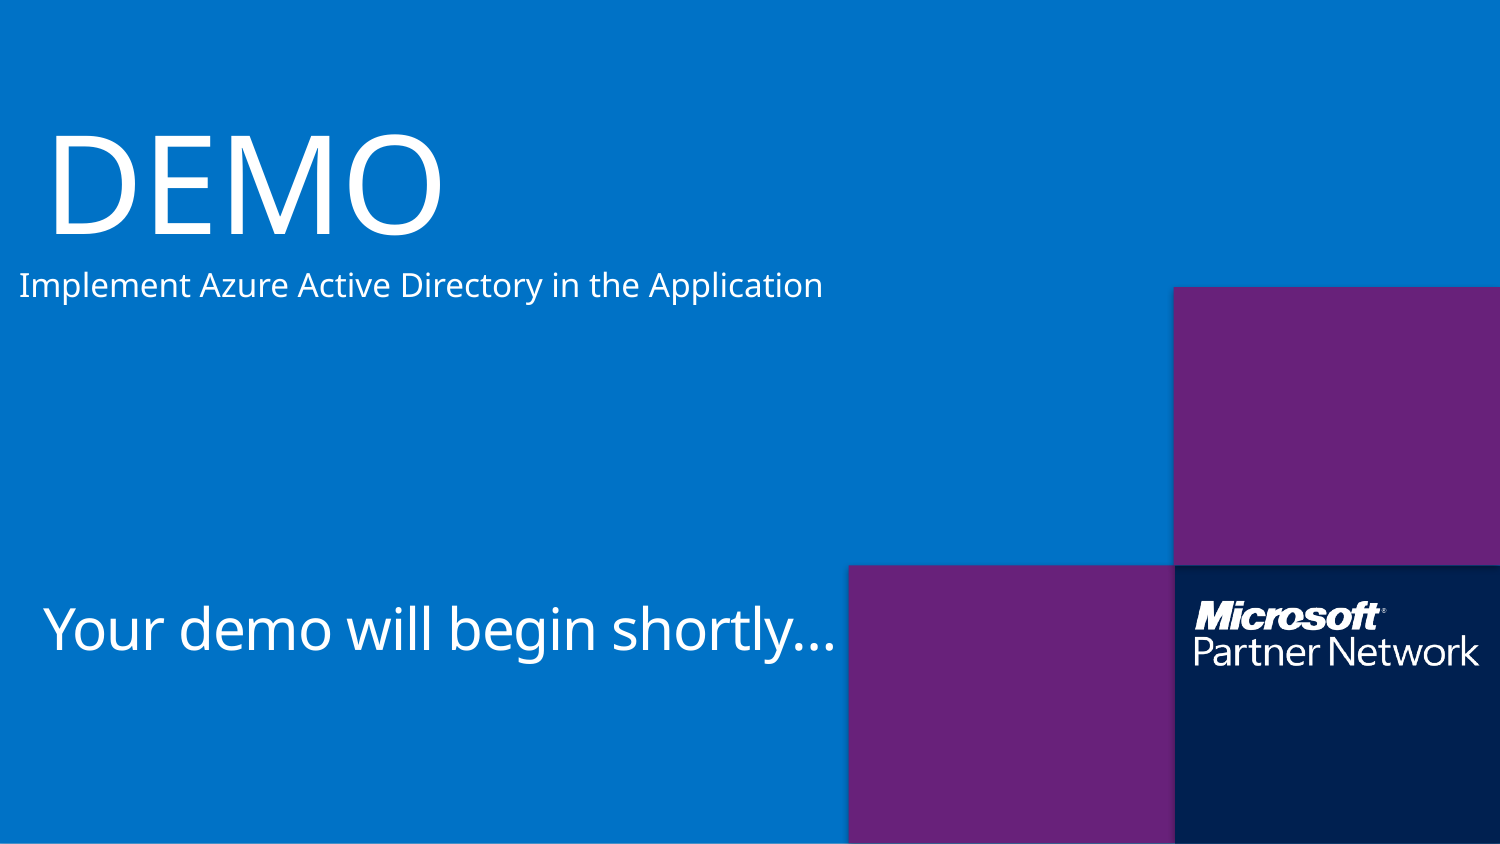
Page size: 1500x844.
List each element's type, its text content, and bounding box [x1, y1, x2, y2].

picture [1175, 583, 1500, 685]
text_box Implement Azure Active Directory in the Application [4, 256, 840, 312]
